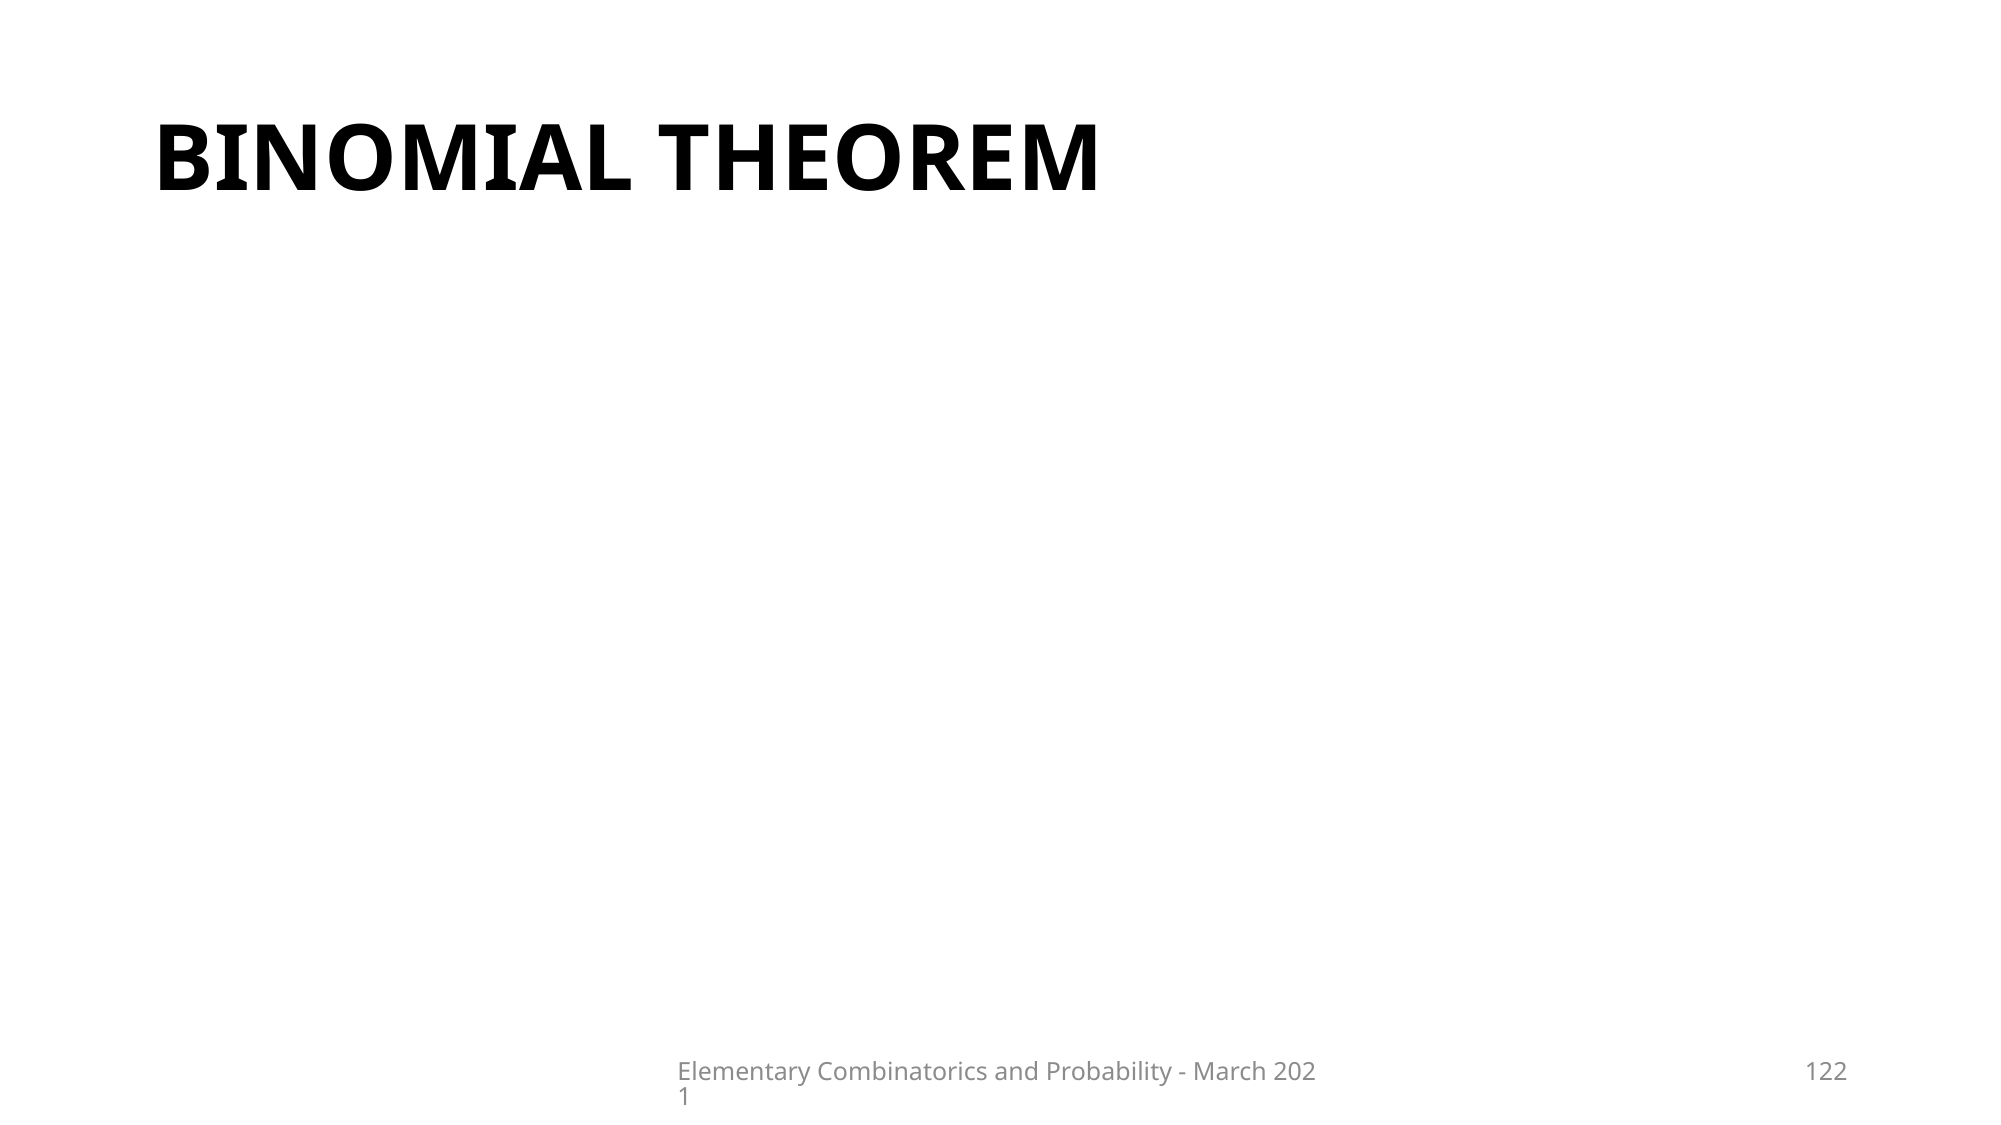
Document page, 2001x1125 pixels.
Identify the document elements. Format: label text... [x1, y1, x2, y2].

slide_number 122 [1412, 1042, 1863, 1103]
footer Elementary Combinatorics and Probability - March 2021 [662, 1042, 1338, 1103]
title Binomial theorem [137, 52, 1863, 270]
